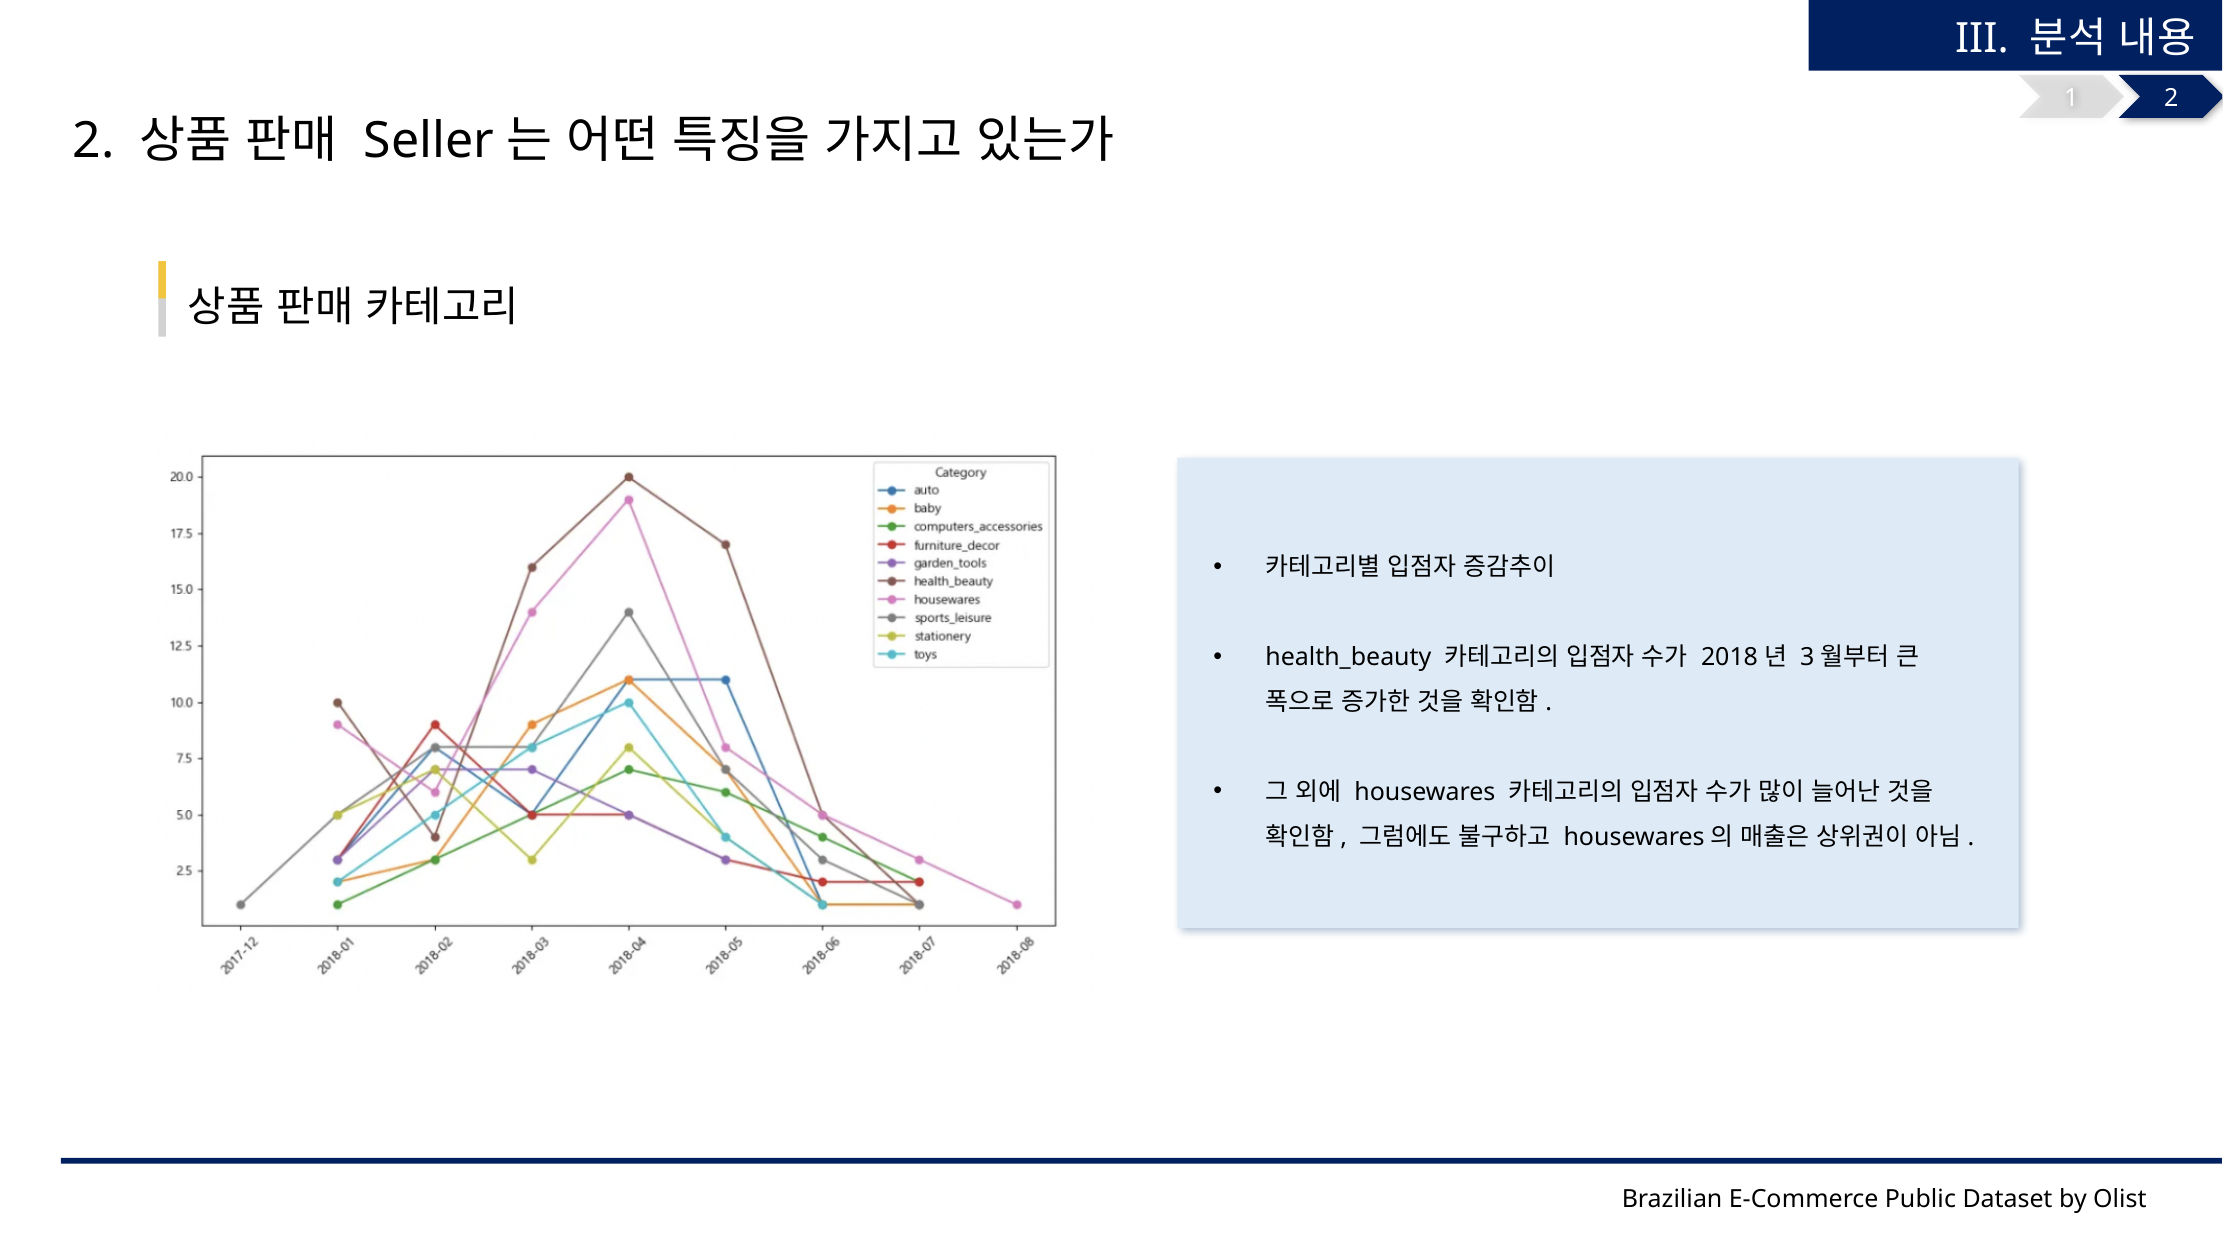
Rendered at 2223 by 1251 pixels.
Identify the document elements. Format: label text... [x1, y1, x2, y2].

picture [143, 433, 1094, 997]
text_box 상품 판매 카테고리 [173, 271, 958, 337]
text_box [1177, 457, 2019, 928]
text_box 1 [2016, 73, 2126, 119]
text_box 2. 상품 판매 Seller는 어떤 특징을 가지고 있는가 [58, 99, 1180, 175]
text_box 카테고리별 입점자 증감추이 health_beauty 카테고리의 입점자 수가 2018년 3월부터 큰 폭으로 증가한 것을 확인함. 그 외에 housewares 카테고리의 입점자 수가 많이 늘어난 것을 확인함, 그럼에도 불구하고 housewares의 매출은 상위권이 아님. [1205, 528, 1991, 858]
footer Brazilian E-Commerce Public Dataset by Olist [1486, 1162, 2148, 1234]
text_box III. 분석 내용 [1808, 0, 2223, 71]
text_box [158, 261, 166, 337]
text_box 2 [2116, 73, 2223, 119]
text_box [60, 1157, 2222, 1164]
